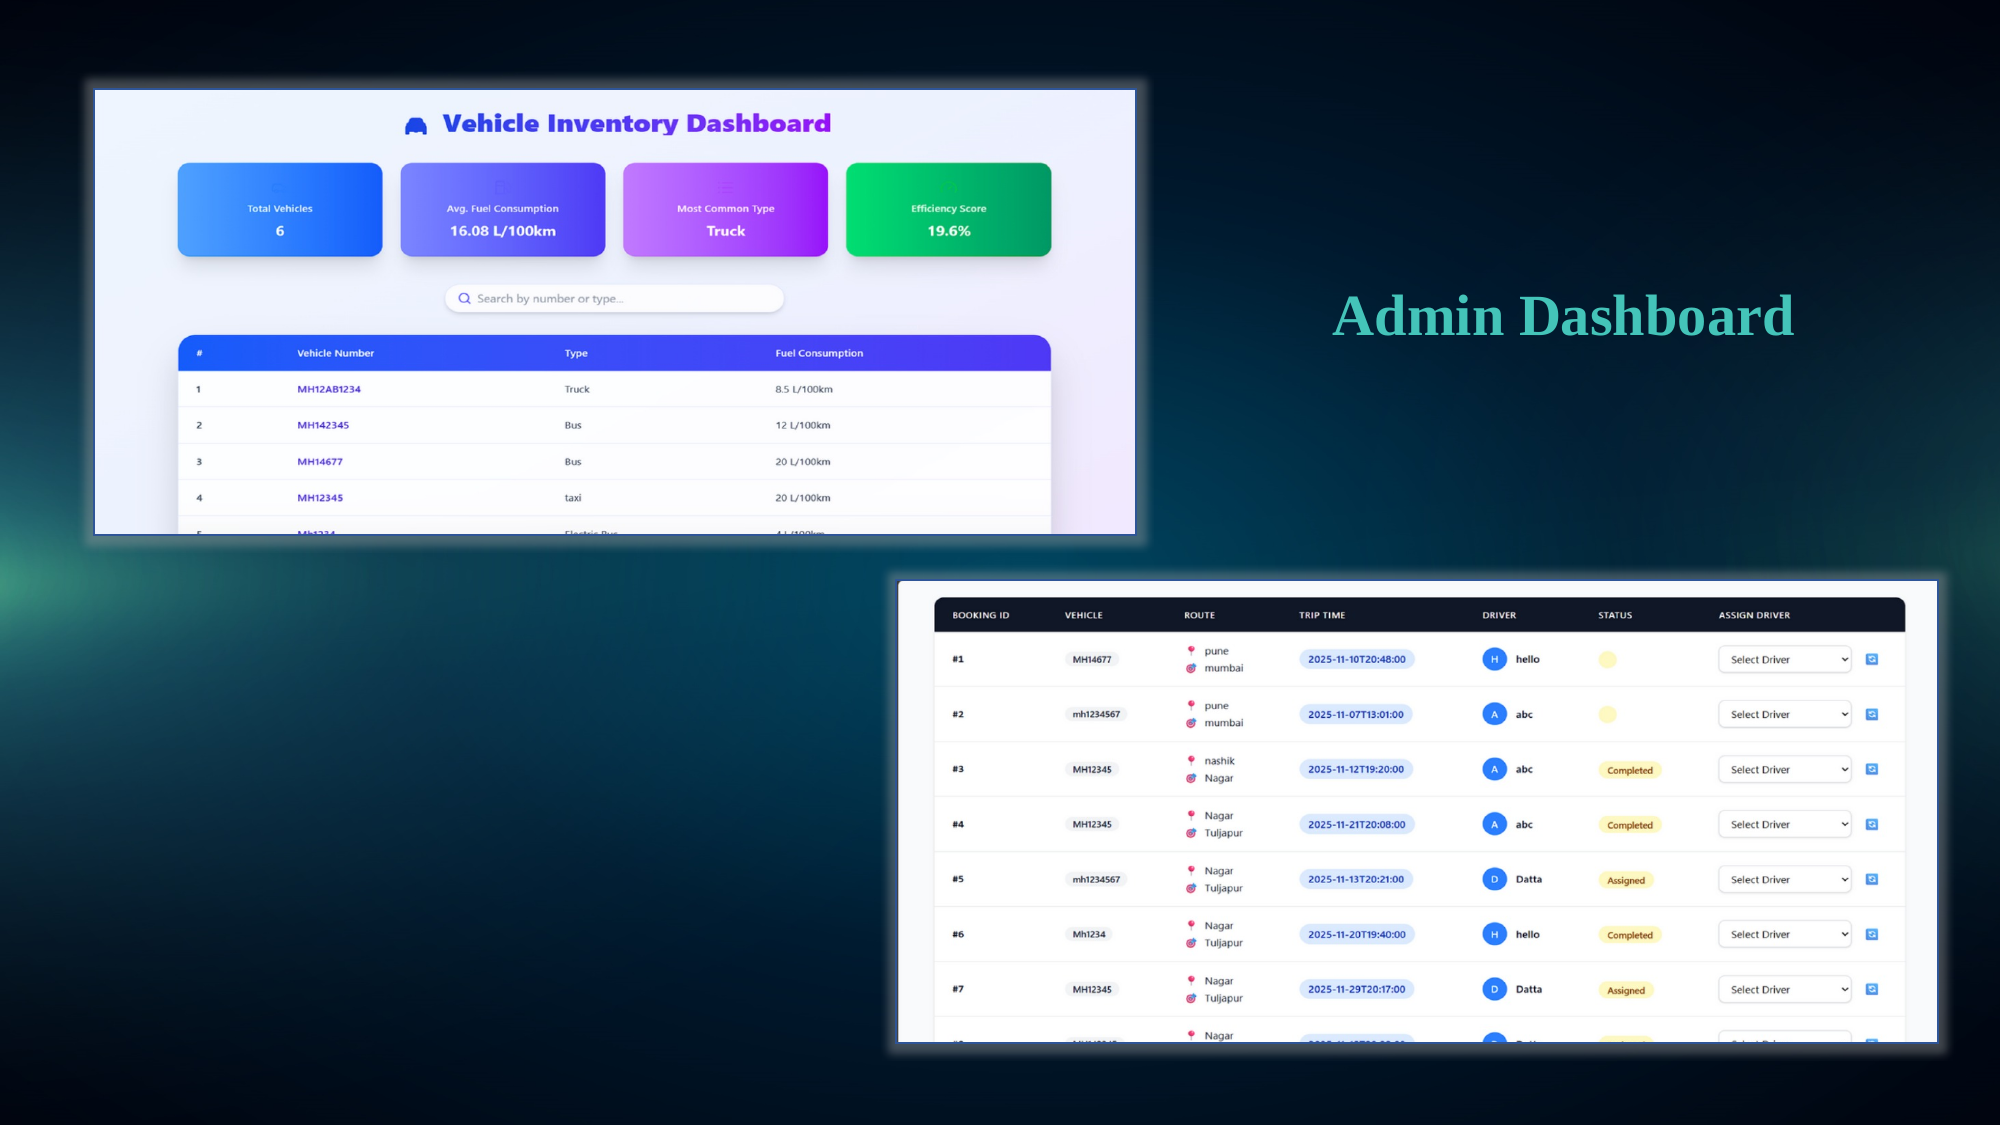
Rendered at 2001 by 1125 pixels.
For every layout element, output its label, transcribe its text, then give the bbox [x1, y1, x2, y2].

text_box [93, 88, 1137, 536]
text_box Admin Dashboard [1318, 269, 1827, 354]
picture [0, 0, 2000, 1125]
text_box [895, 579, 1939, 1044]
